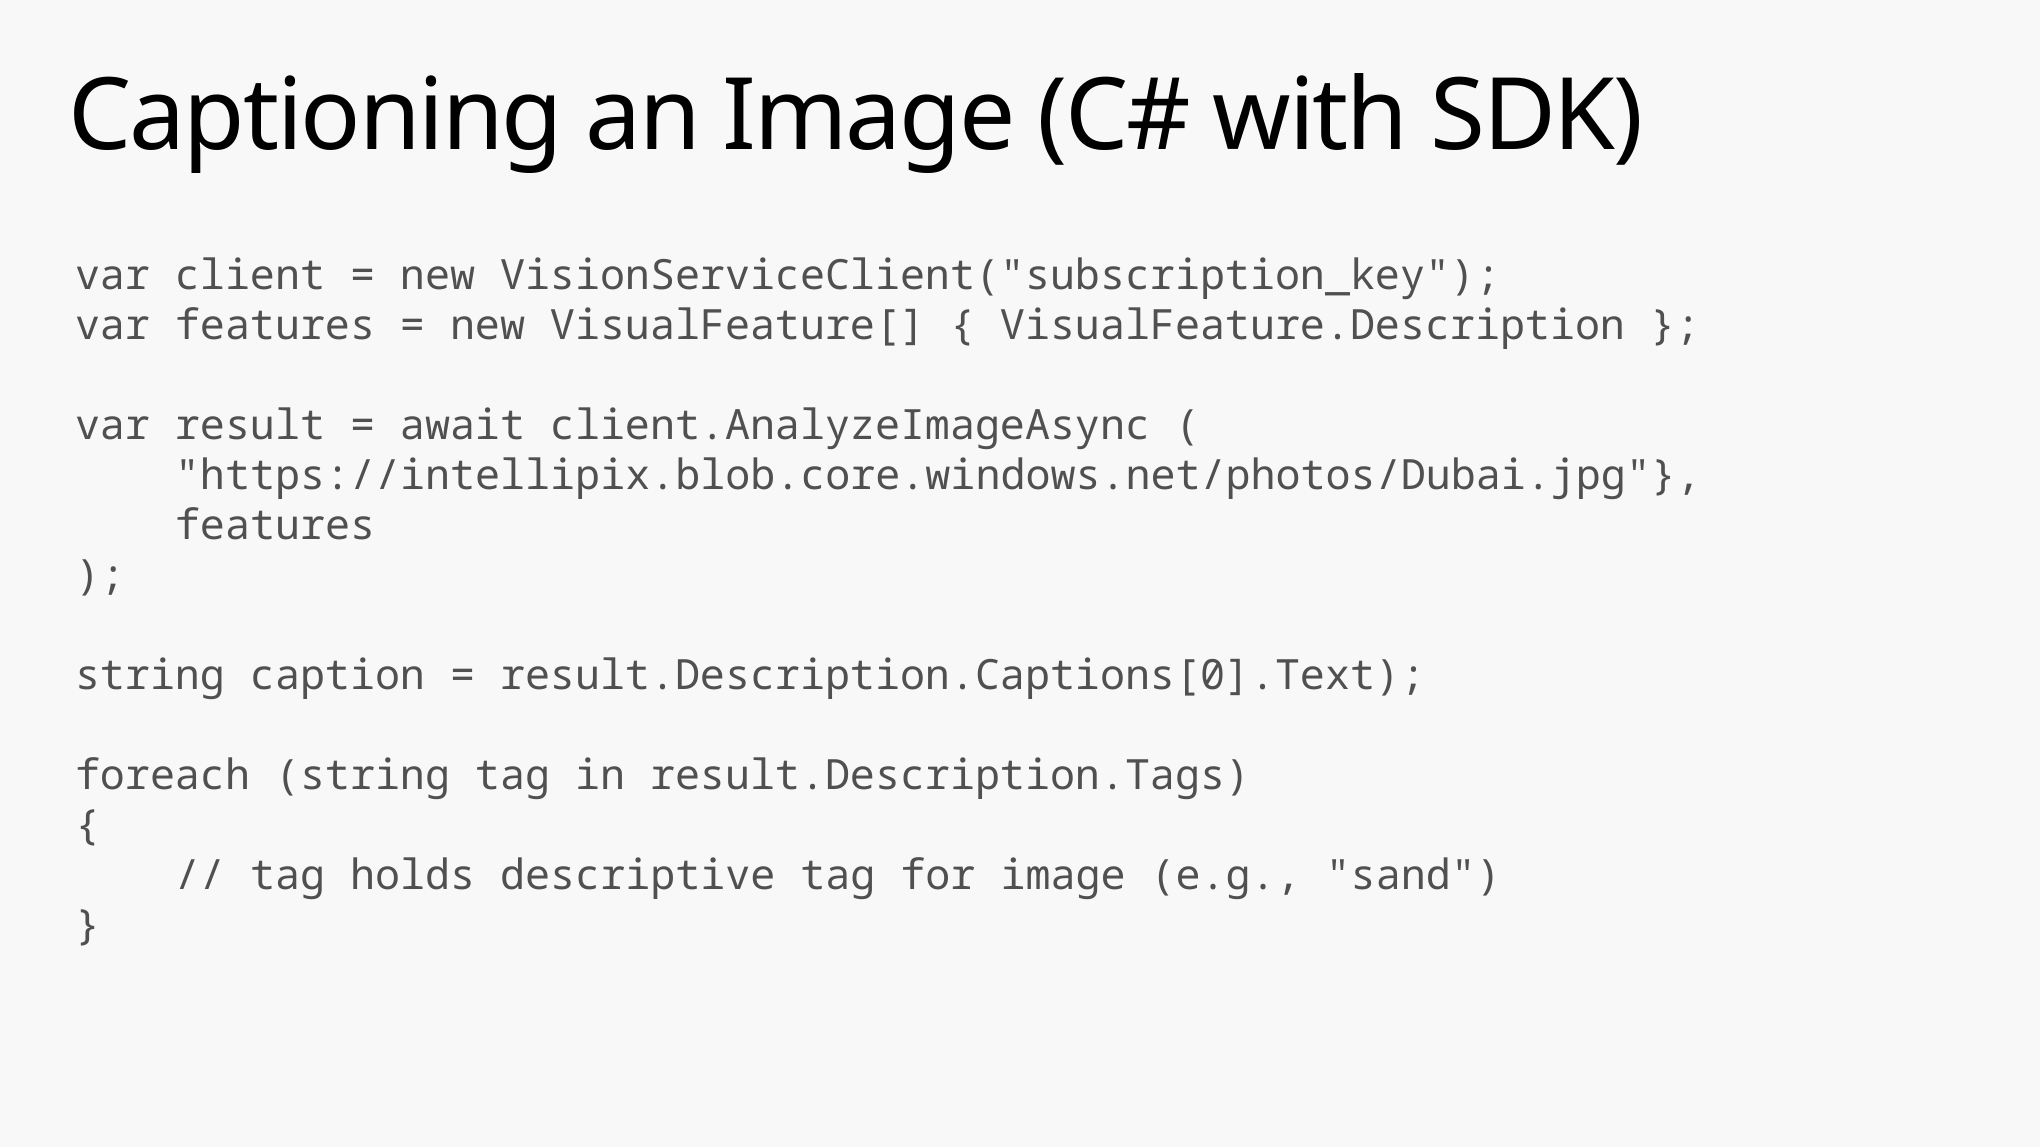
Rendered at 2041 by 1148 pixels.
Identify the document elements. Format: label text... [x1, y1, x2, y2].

text_box var client = new VisionServiceClient("subscription_key"); var features = new VisualFeature[] { VisualFeature.Description }; var result = await client.AnalyzeImageAsync ( "https://intellipix.blob.core.windows.net/photos/Dubai.jpg"}, features ); string caption = result.Description.Captions[0].Text); foreach (string tag in result.Description.Tags) { // tag holds descriptive tag for image (e.g., "sand") } [45, 223, 1996, 1017]
title Captioning an Image (C# with SDK) [45, 48, 1996, 199]
